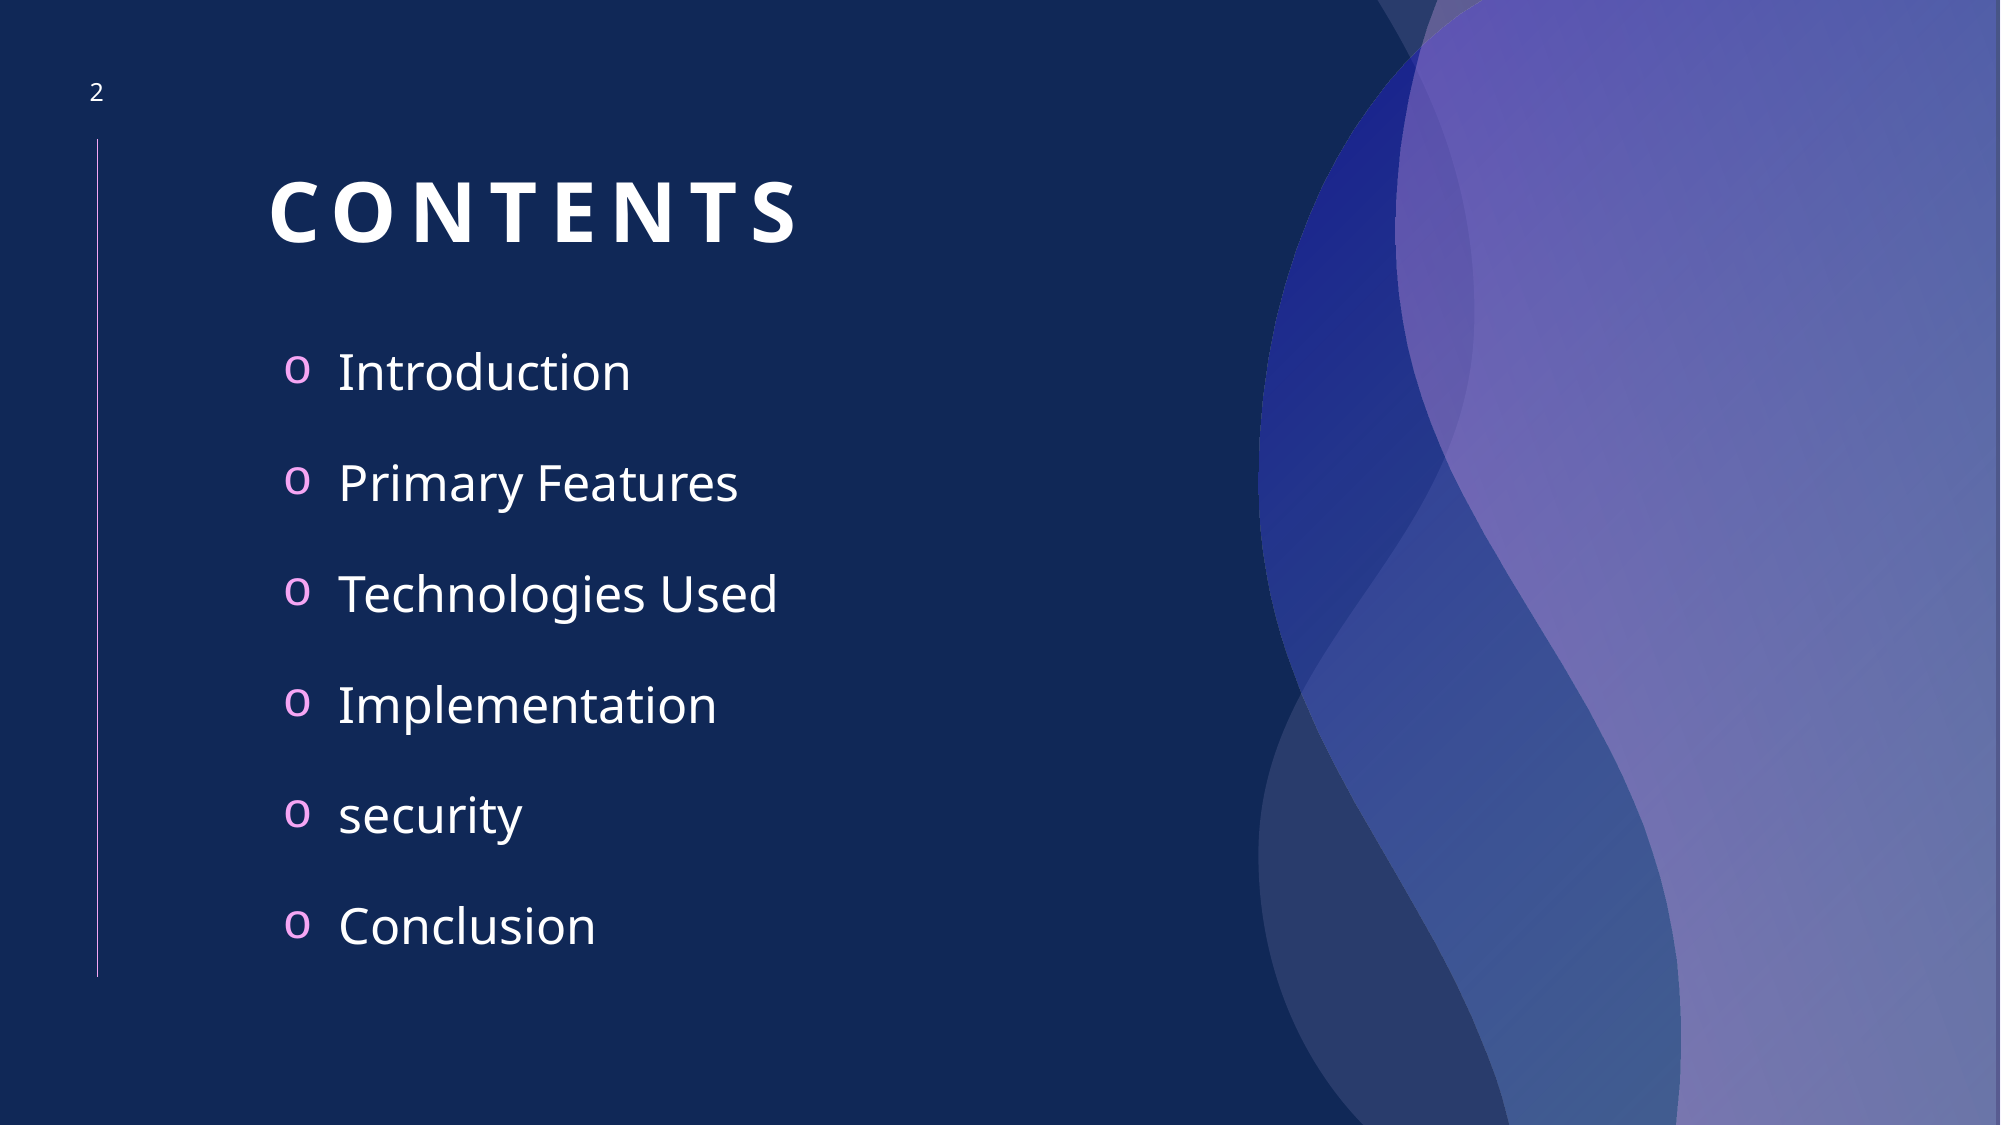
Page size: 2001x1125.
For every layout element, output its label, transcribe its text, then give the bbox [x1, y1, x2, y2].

title CONTENTS [251, 93, 1709, 269]
slide_number 2 [53, 67, 140, 119]
list Introduction Primary Features Technologies Used Implementation security Conclusion [267, 303, 1322, 842]
